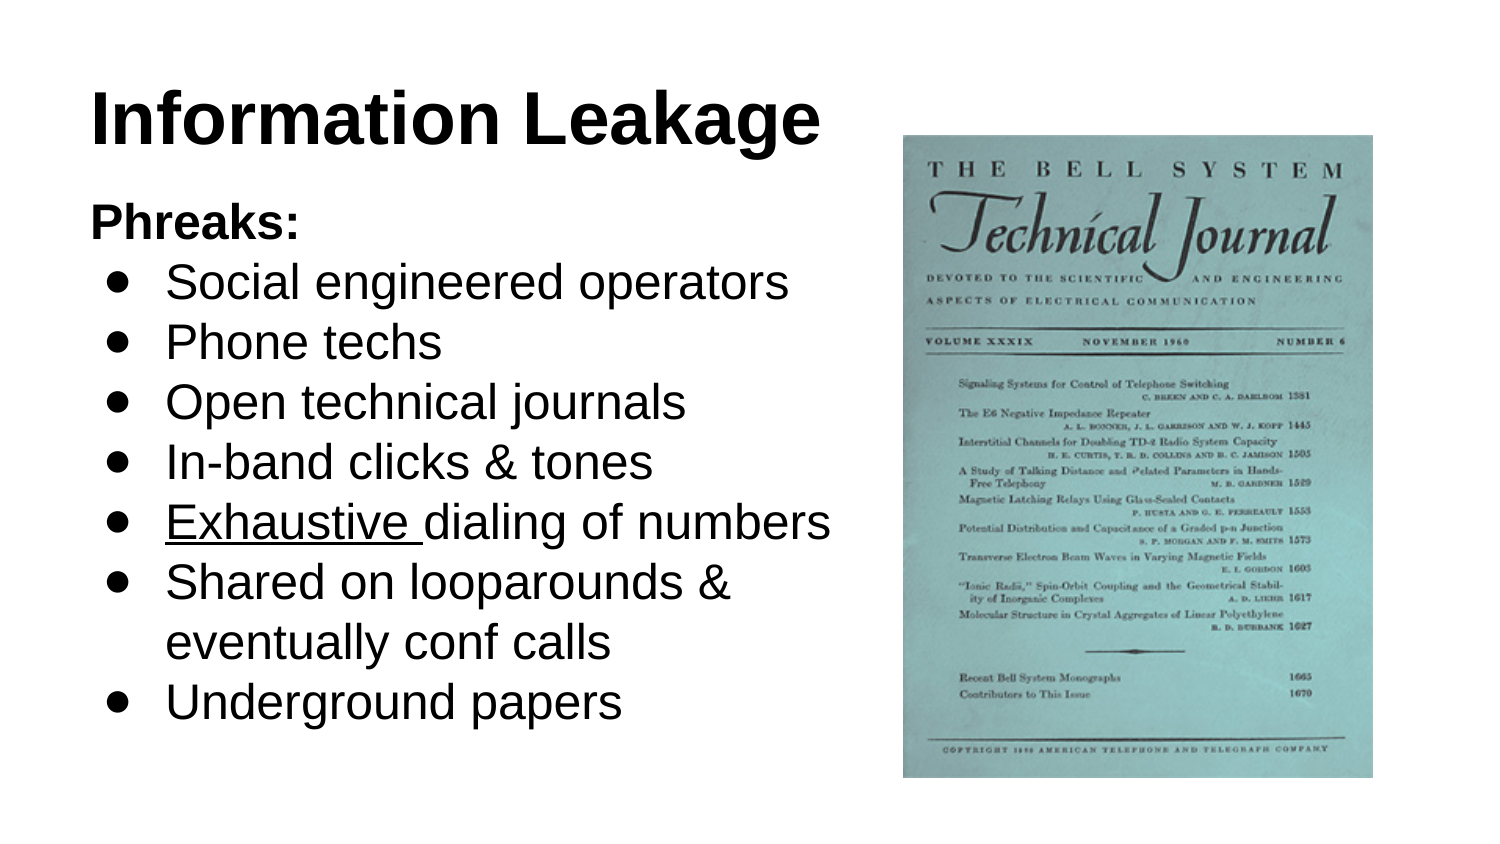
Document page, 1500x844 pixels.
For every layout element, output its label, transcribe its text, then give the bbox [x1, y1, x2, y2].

list Phreaks: Social engineered operators Phone techs Open technical journals In-band clicks & tones Exhaustive dialing of numbers Shared on looparounds & eventually conf calls Underground papers [75, 174, 879, 786]
title Information Leakage [75, 33, 1425, 175]
picture [903, 134, 1373, 778]
